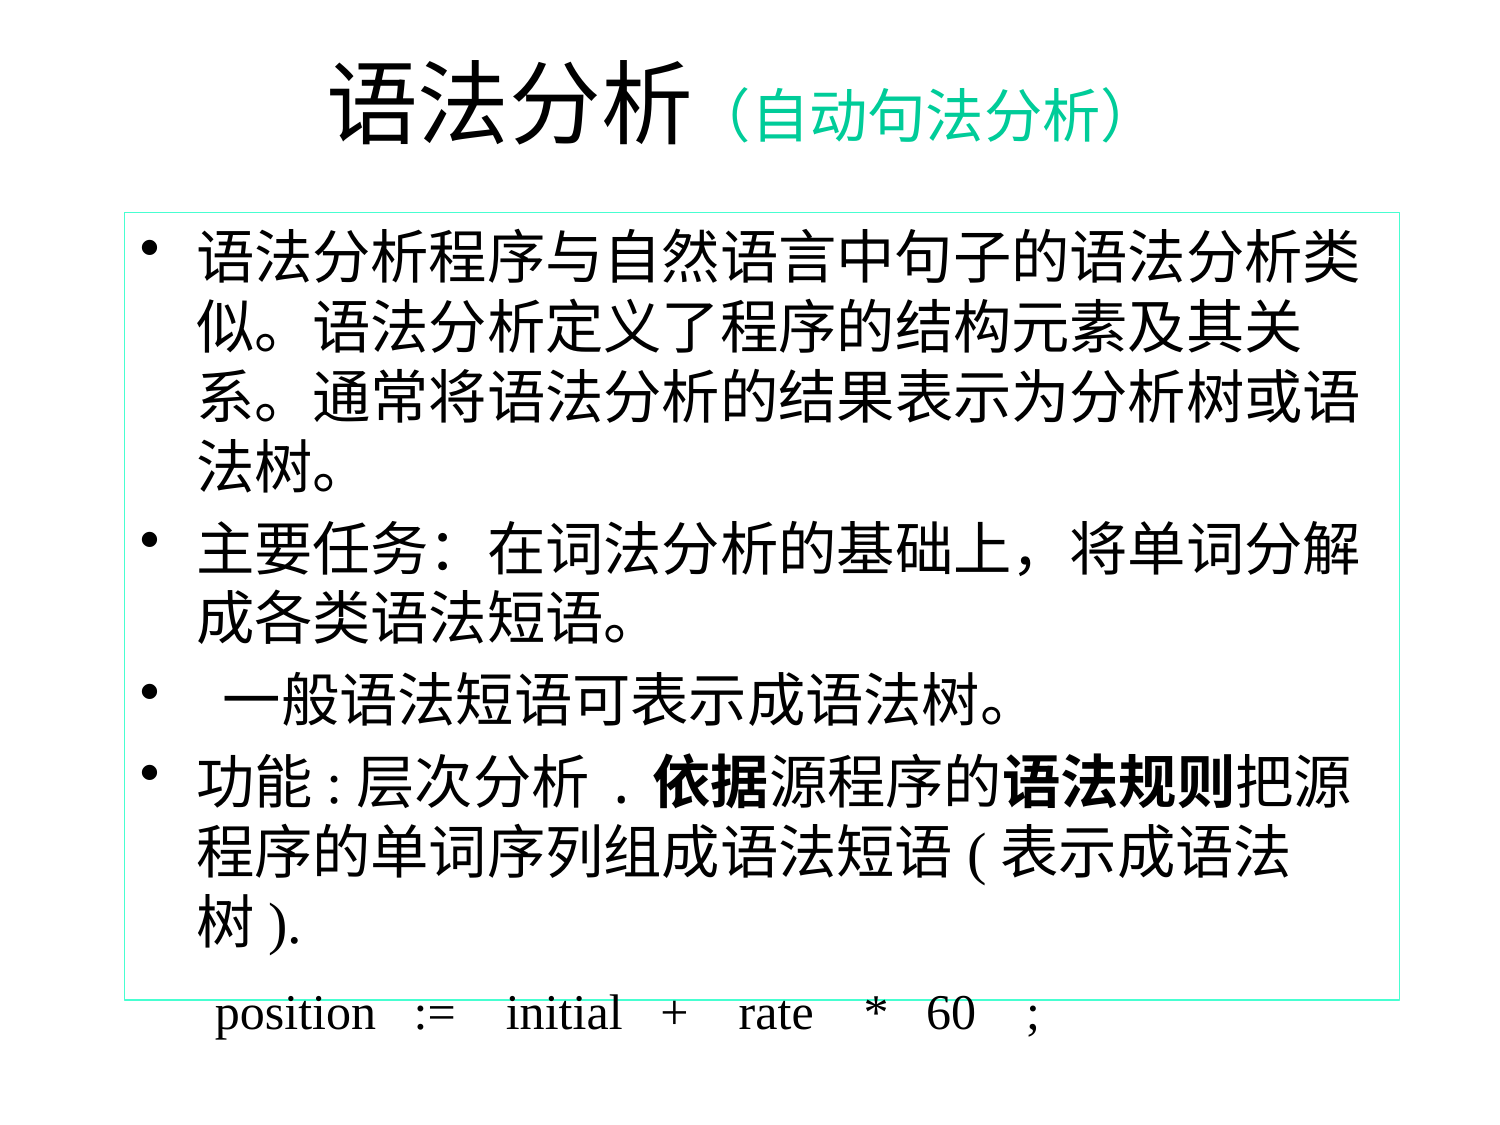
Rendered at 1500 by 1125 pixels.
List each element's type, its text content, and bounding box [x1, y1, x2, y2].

title 语法分析（自动句法分析） [112, 6, 1388, 195]
list 语法分析程序与自然语言中句子的语法分析类似。语法分析定义了程序的结构元素及其关系。通常将语法分析的结果表示为分析树或语法树。 主要任务：在词法分析的基础上，将单词分解成各类语法短语。 一般语法短语可表示成语法树。 功能:层次分析.依据源程序的语法规则把源程序的单词序列组成语法短语(表示成语法树). position := initial + rate * 60 ; [124, 212, 1400, 1001]
